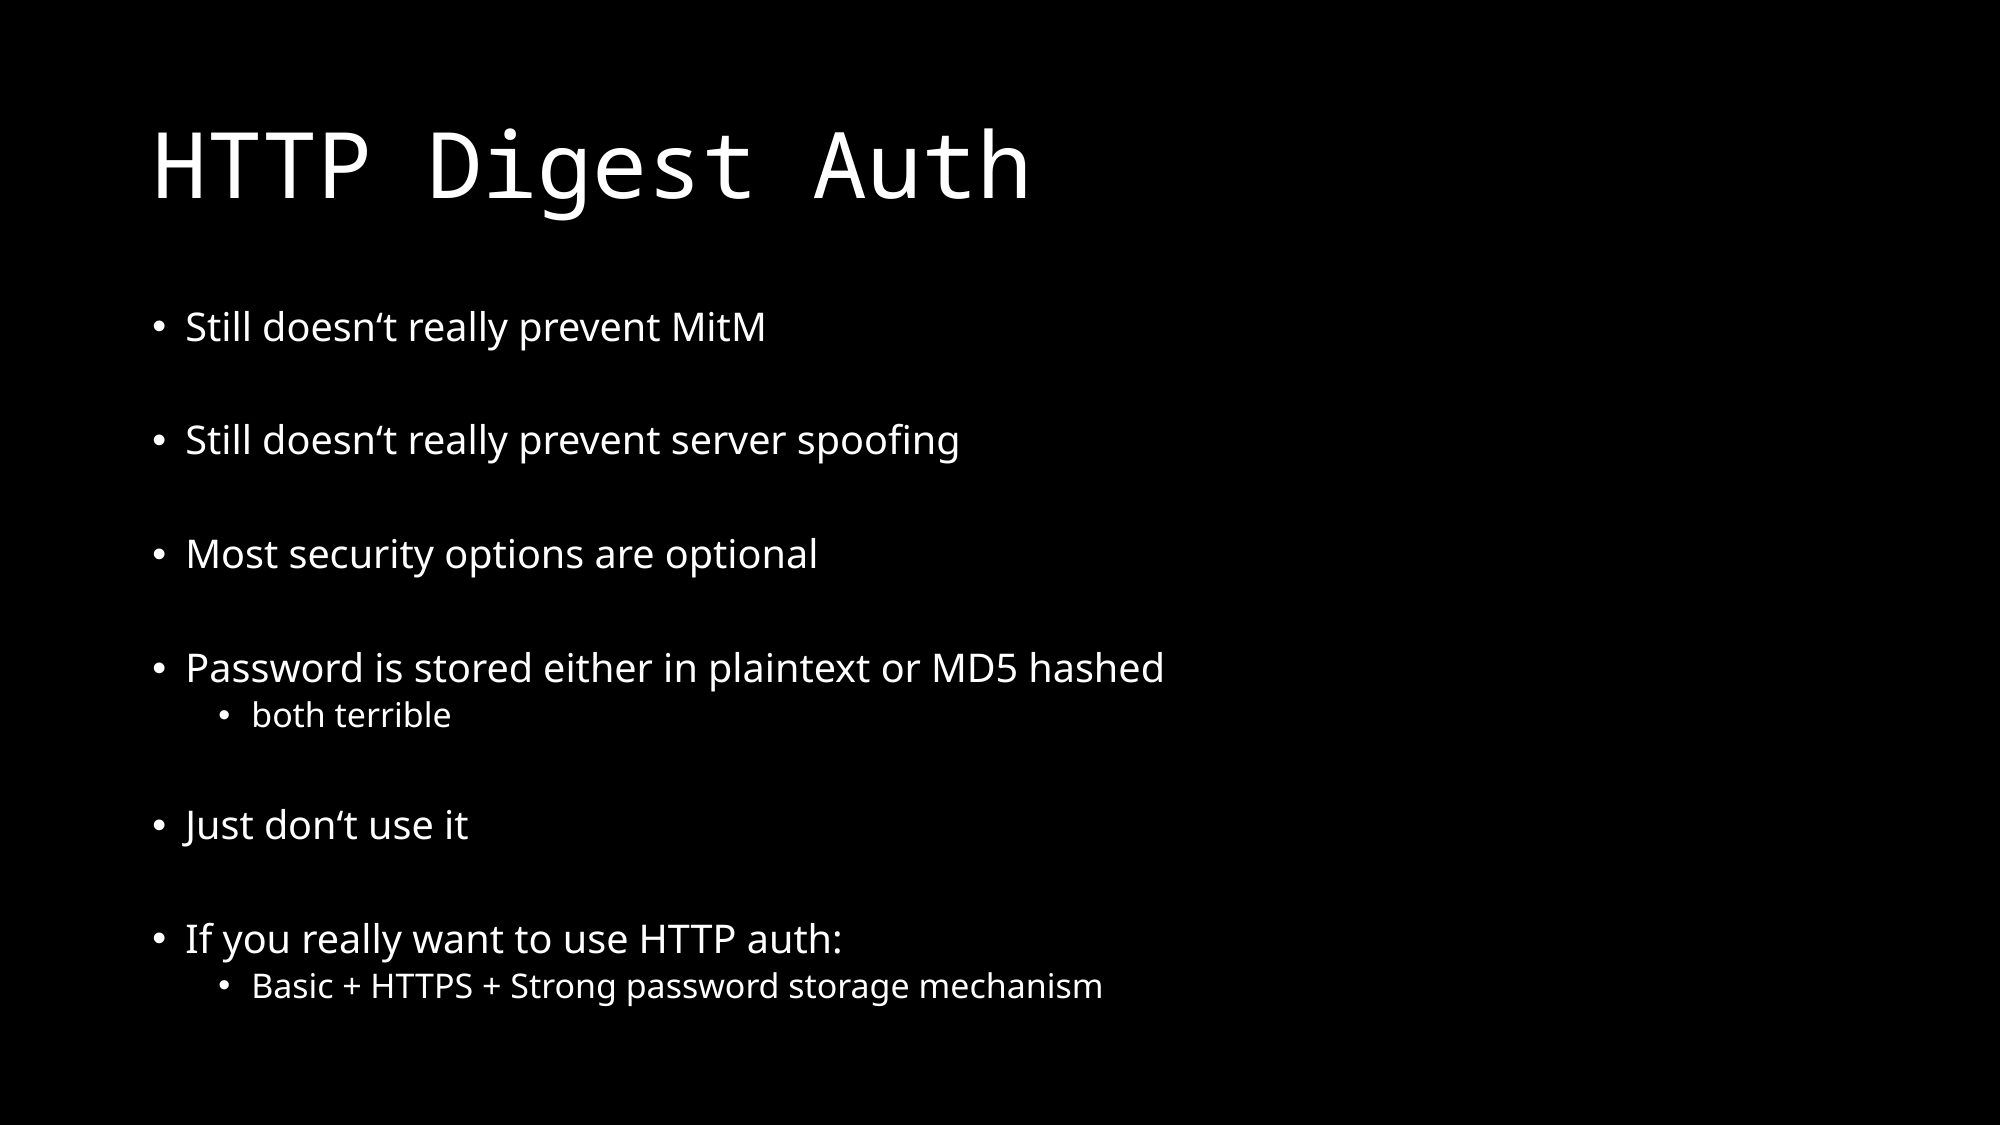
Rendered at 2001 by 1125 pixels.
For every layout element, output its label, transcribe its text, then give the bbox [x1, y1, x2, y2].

title HTTP Digest Auth [137, 59, 1863, 278]
list Still doesn‘t really prevent MitM Still doesn‘t really prevent server spoofing Most security options are optional Password is stored either in plaintext or MD5 hashed both terrible Just don‘t use it If you really want to use HTTP auth: Basic + HTTPS + Strong password storage mechanism [137, 299, 1863, 1014]
